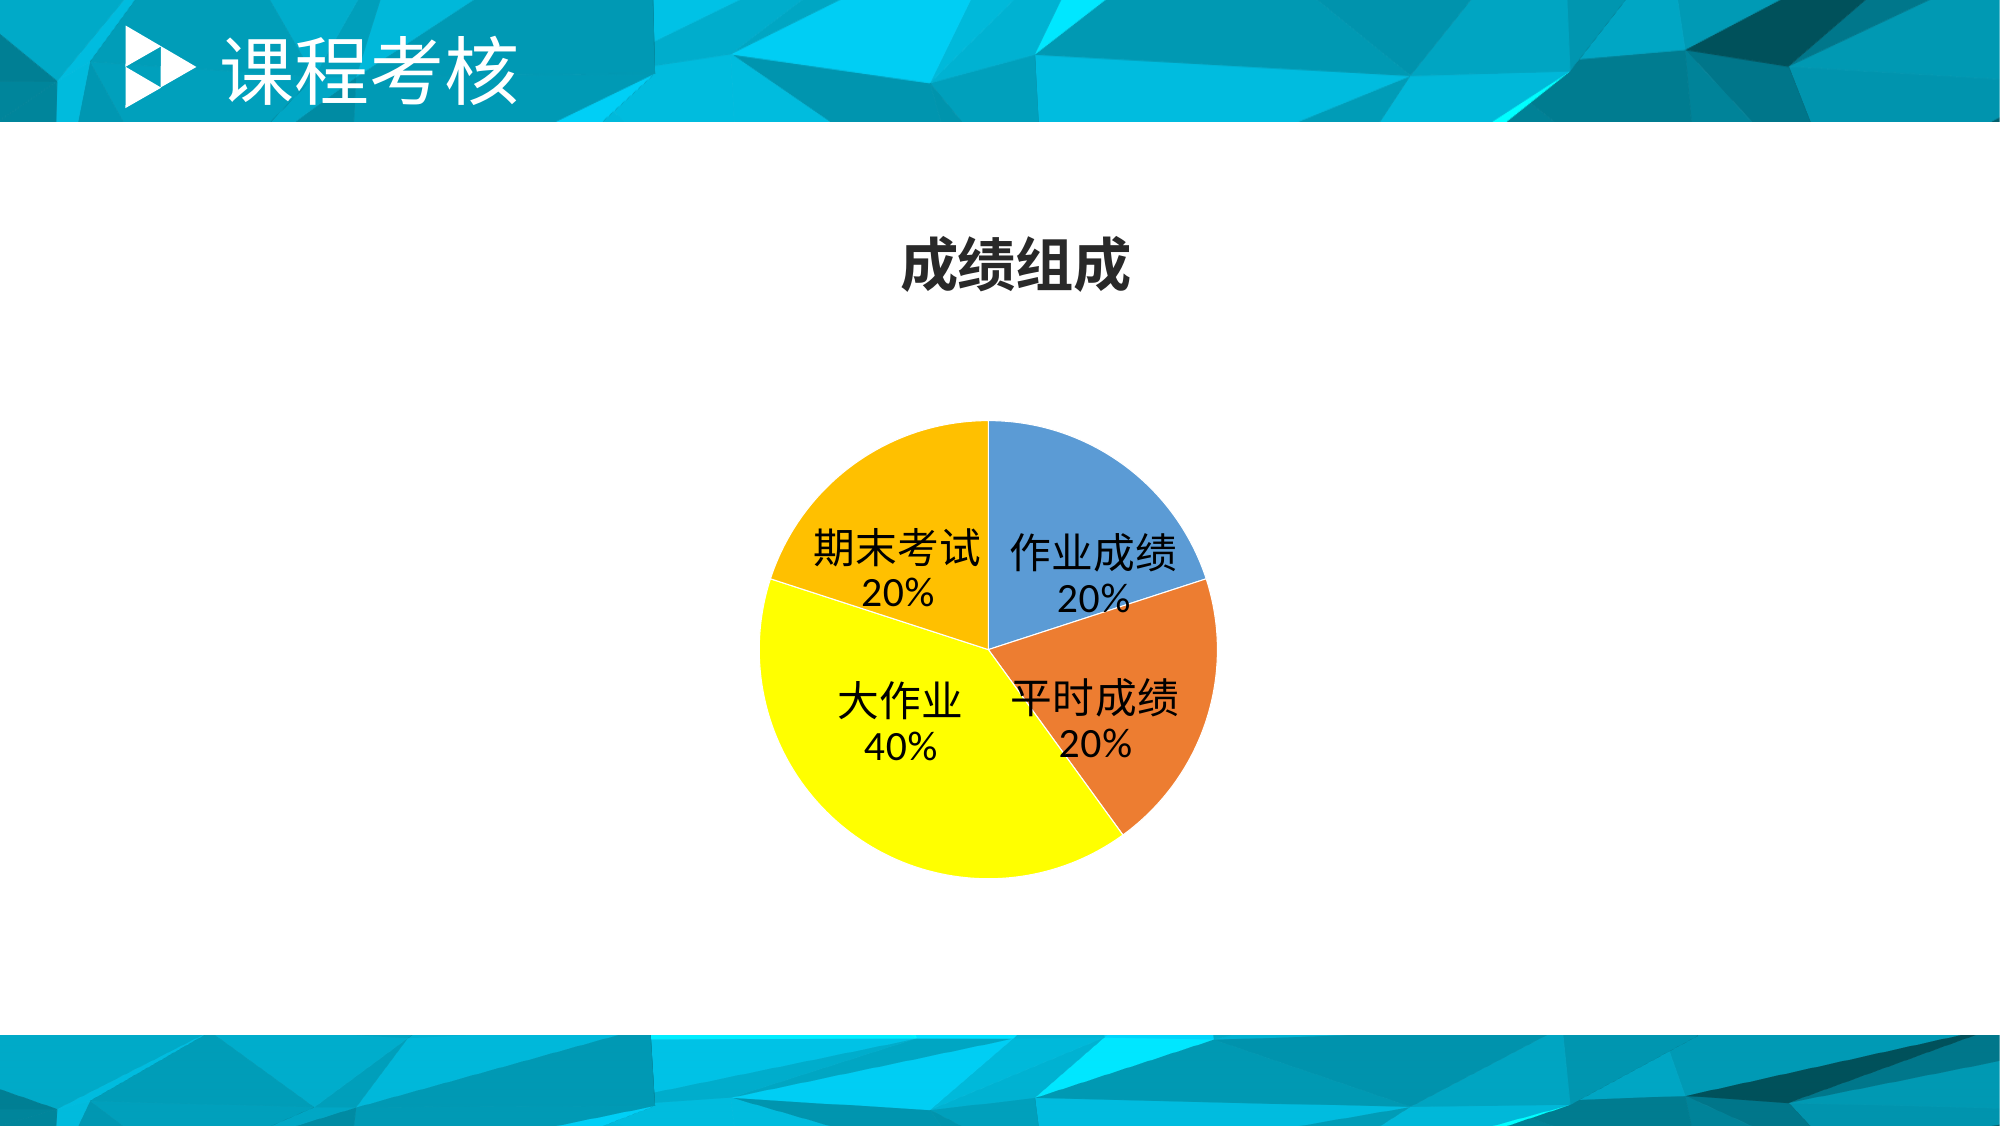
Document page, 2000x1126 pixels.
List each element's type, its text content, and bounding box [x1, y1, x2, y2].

picture [0, 1035, 2000, 1126]
chart [104, 178, 1927, 978]
picture [0, 0, 2000, 122]
title 课程考核 [201, 24, 1927, 127]
